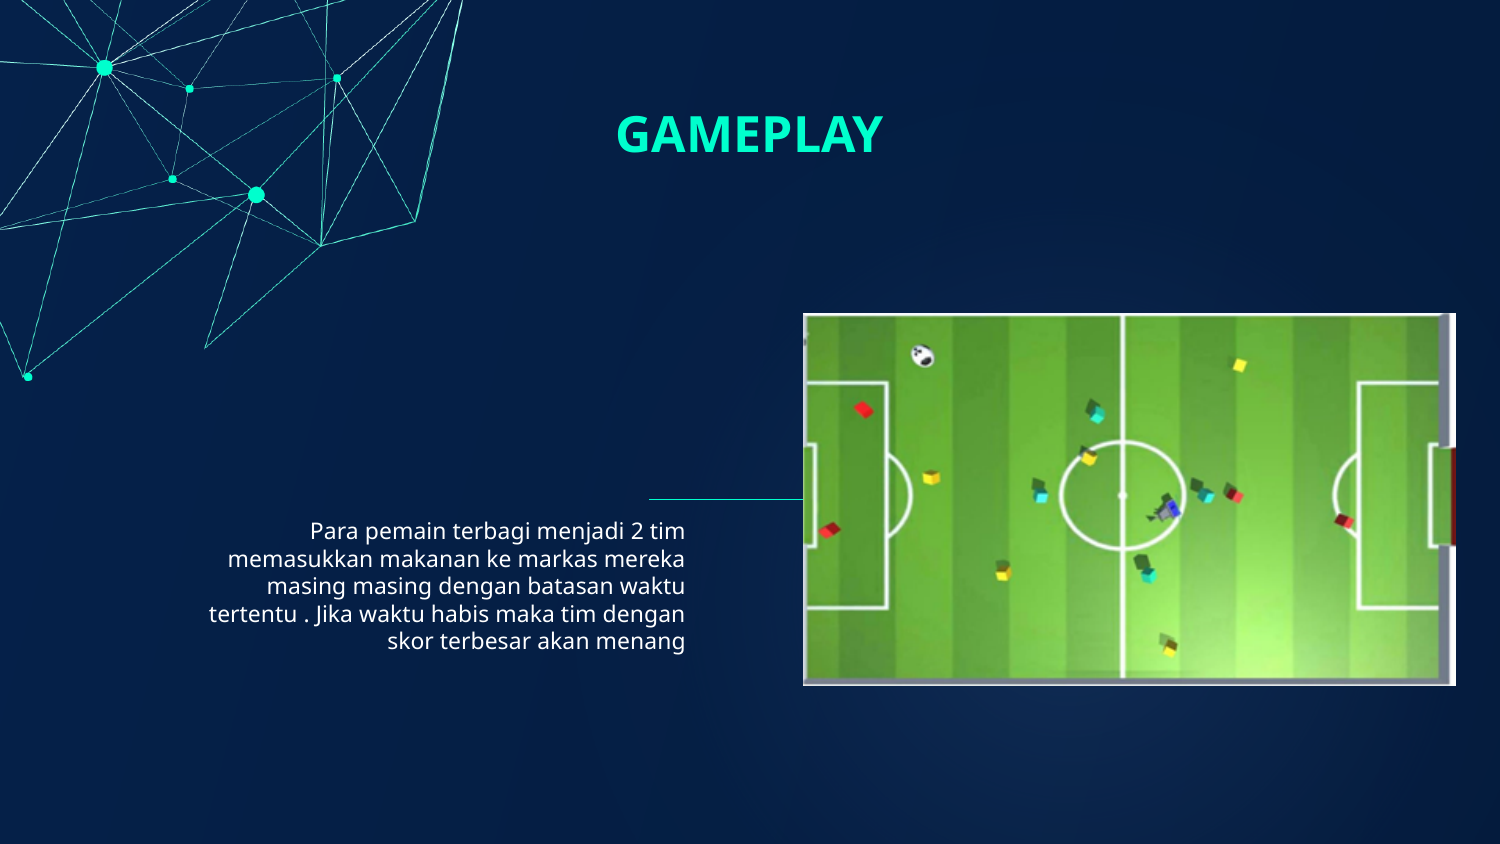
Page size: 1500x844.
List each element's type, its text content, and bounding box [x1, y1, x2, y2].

title GAMEPLAY [322, 27, 1178, 184]
picture [0, 0, 1500, 844]
subtitle Para pemain terbagi menjadi 2 tim memasukkan makanan ke markas mereka masing masing dengan batasan waktu tertentu . Jika waktu habis maka tim dengan skor terbesar akan menang [193, 501, 702, 795]
